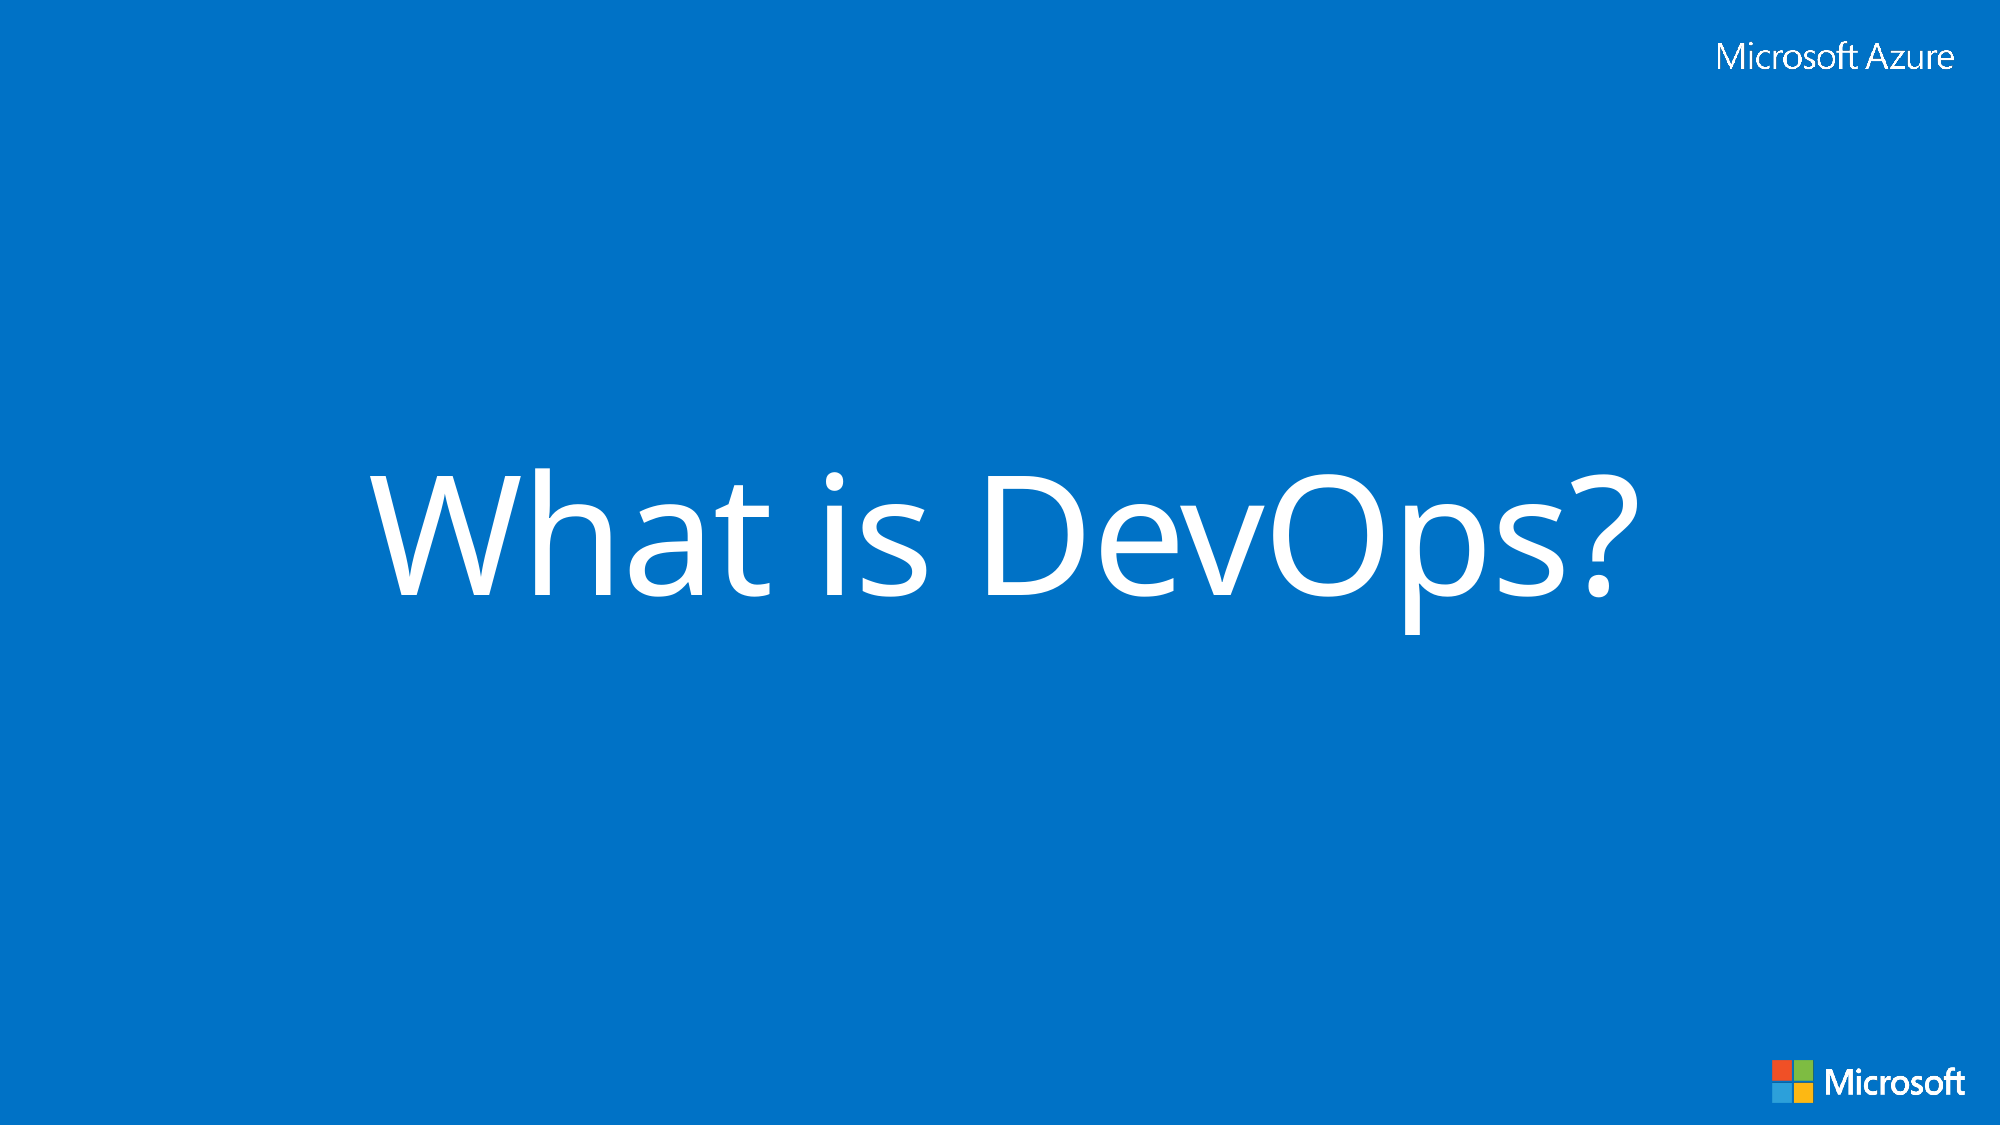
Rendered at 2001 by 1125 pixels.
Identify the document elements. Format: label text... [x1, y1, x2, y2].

picture [1699, 24, 1972, 87]
title What is DevOps? [126, 444, 1886, 653]
picture [1772, 1060, 1965, 1103]
